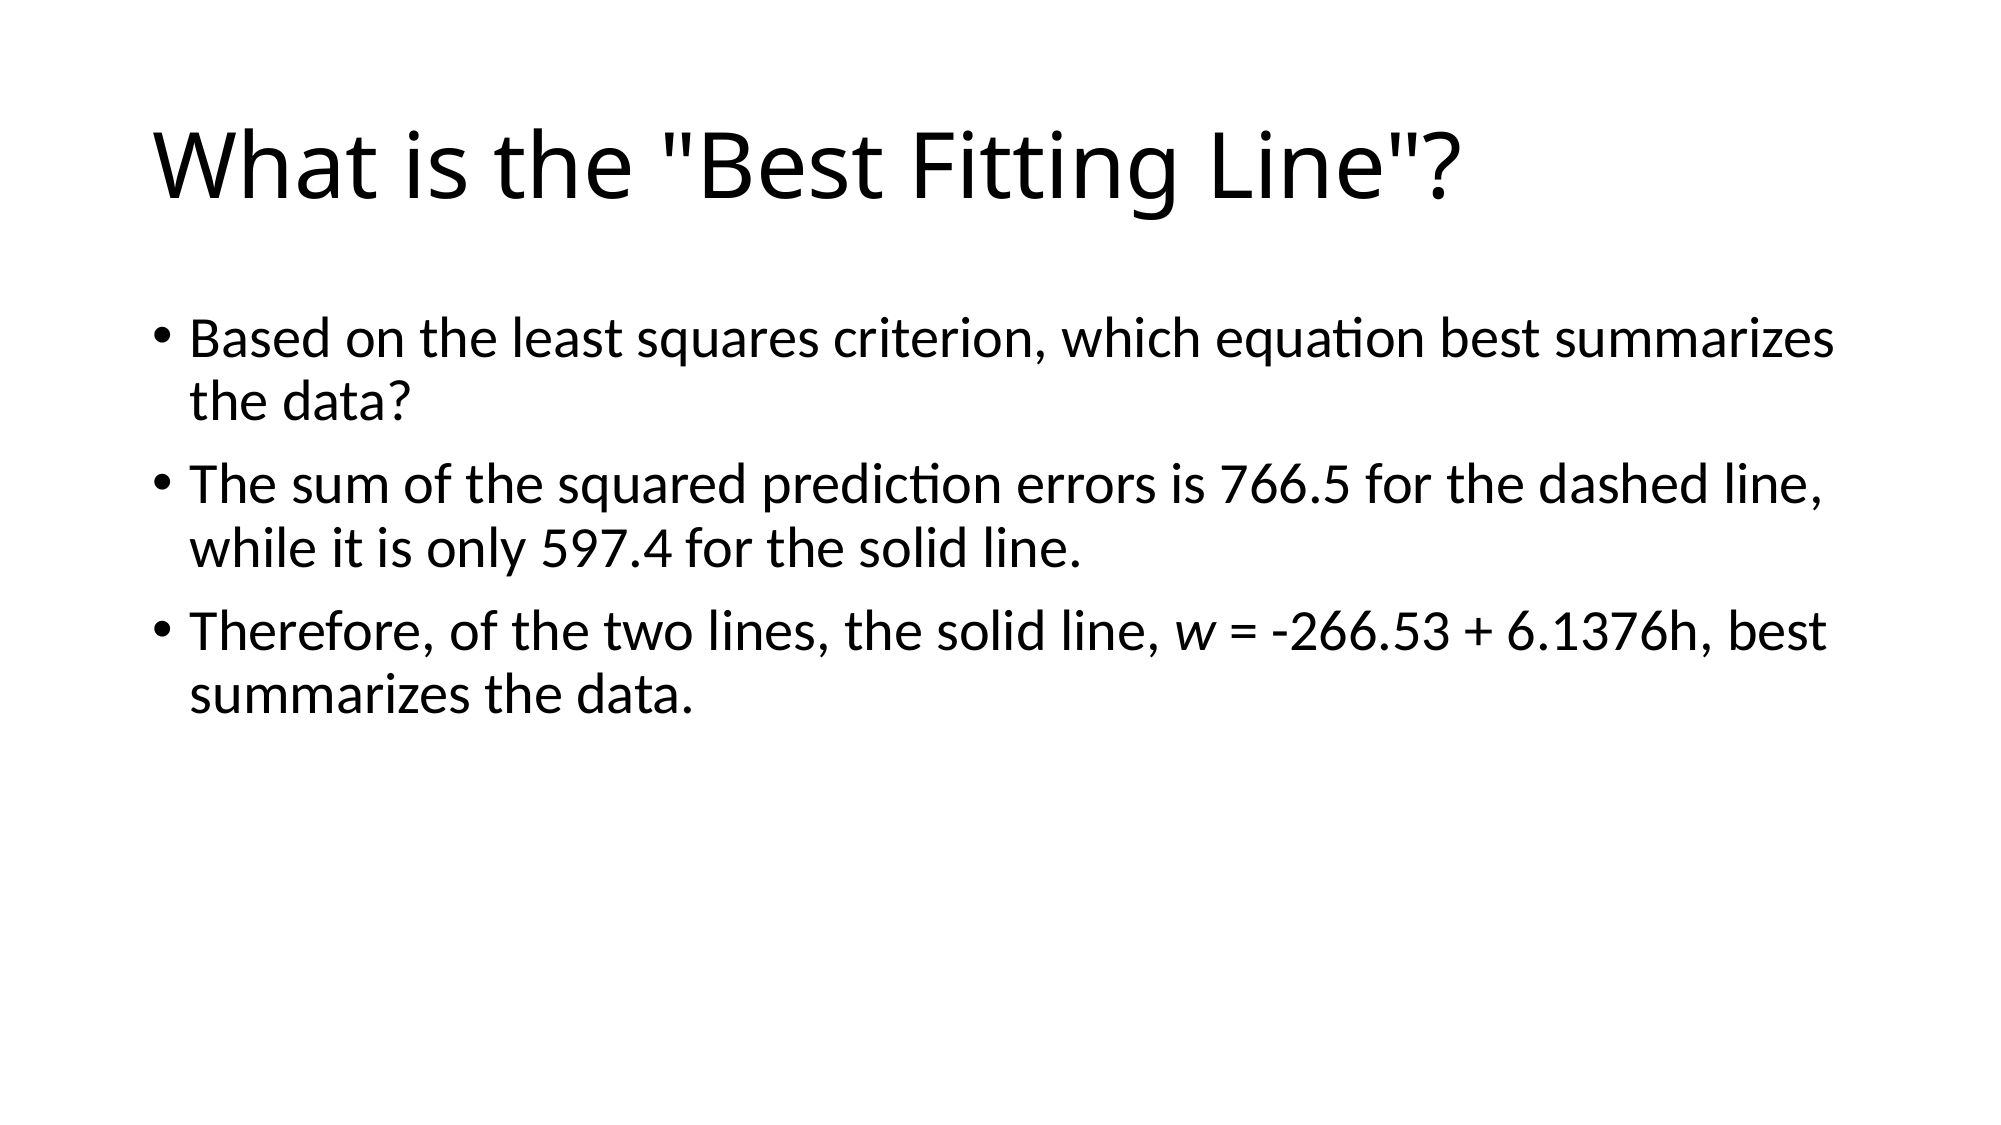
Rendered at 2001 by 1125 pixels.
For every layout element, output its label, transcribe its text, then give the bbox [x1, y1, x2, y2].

list Based on the least squares criterion, which equation best summarizes the data? The sum of the squared prediction errors is 766.5 for the dashed line, while it is only 597.4 for the solid line. Therefore, of the two lines, the solid line, w = -266.53 + 6.1376h, best summarizes the data. [137, 299, 1863, 1014]
title What is the "Best Fitting Line"? [137, 59, 1863, 278]
